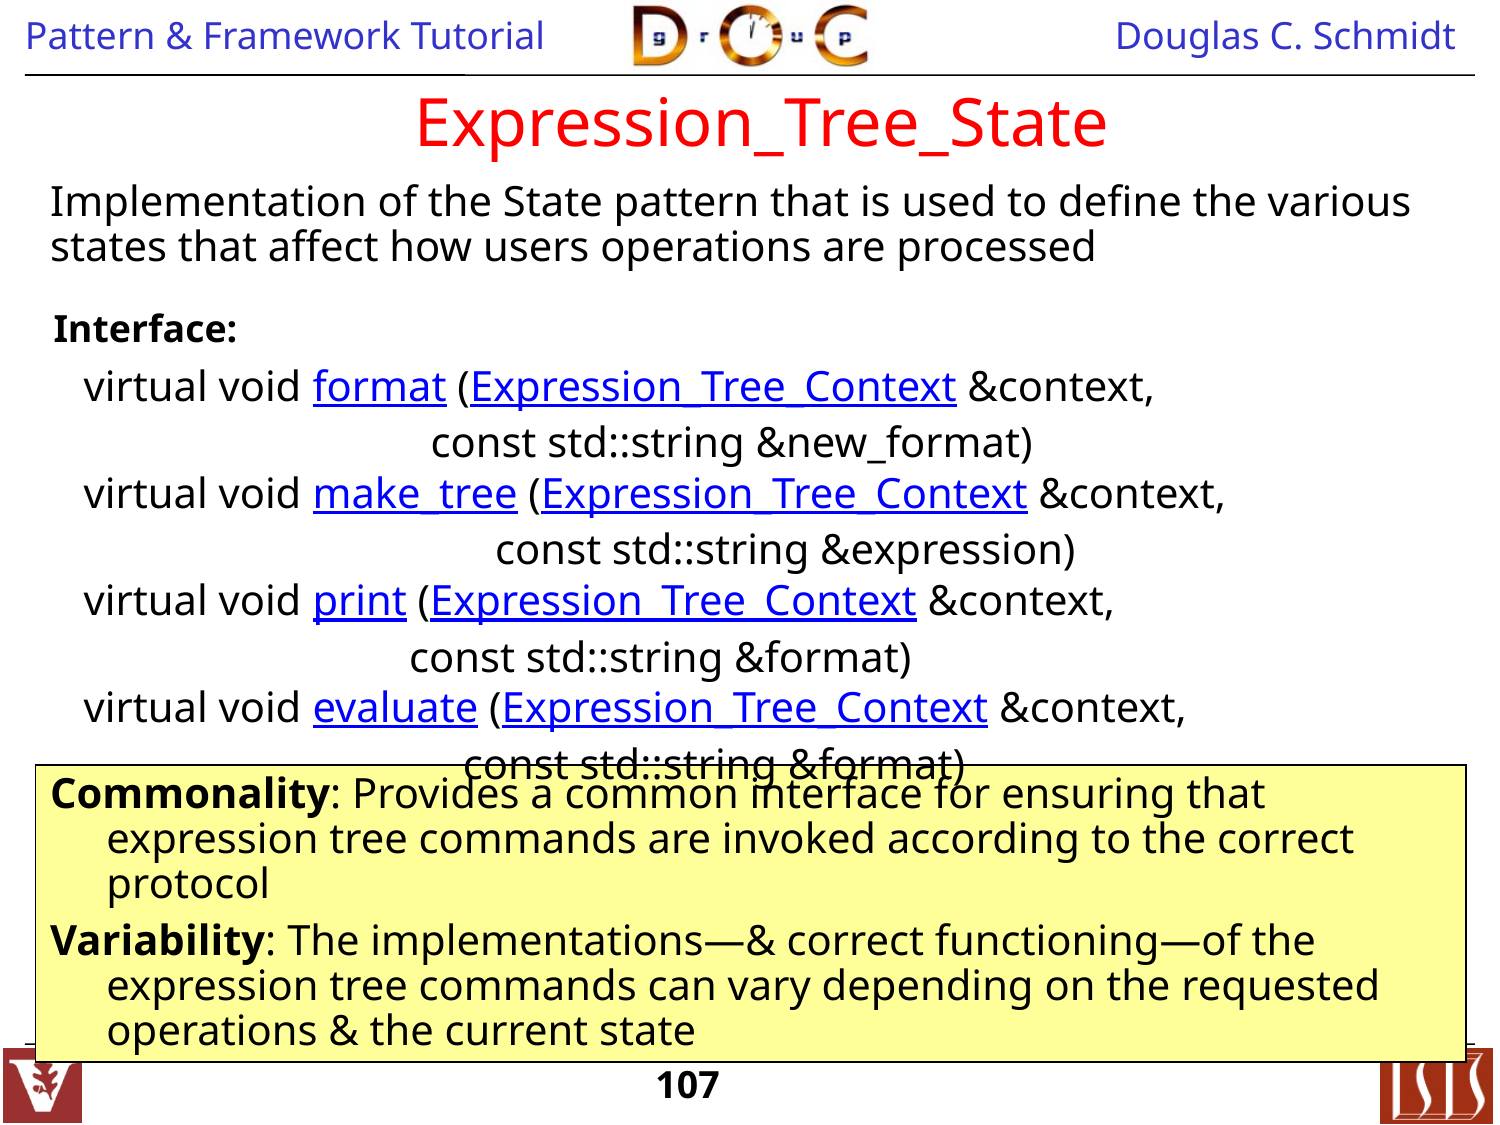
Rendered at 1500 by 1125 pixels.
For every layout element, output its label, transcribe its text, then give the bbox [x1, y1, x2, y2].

table_header virtual void [35, 356, 312, 463]
text_box Implementation of the State pattern that is used to define the various states that affect how users operations are processed [35, 172, 1445, 278]
table_cell virtual void [35, 570, 312, 677]
picture [624, 0, 875, 49]
text_box Commonality: Provides a common interface for ensuring that expression tree commands are invoked according to the correct protocol Variability: The implementations—& correct functioning—of the expression tree commands can vary depending on the requested operations & the current state [35, 764, 1467, 1062]
text_box Interface: [38, 302, 253, 356]
title Expression_Tree_State [99, 49, 1426, 172]
picture [1380, 1048, 1493, 1124]
table_cell virtual void [35, 677, 312, 785]
table_cell make_tree (Expression_Tree_Context &context, const std::string &expression) [312, 463, 1444, 570]
table_cell print (Expression_Tree_Context &context, const std::string &format) [312, 570, 1444, 677]
picture [3, 1048, 82, 1123]
table_cell evaluate (Expression_Tree_Context &context, const std::string &format) [312, 677, 1444, 785]
table_cell virtual void [35, 463, 312, 570]
table_header format (Expression_Tree_Context &context, const std::string &new_format) [312, 356, 1444, 463]
